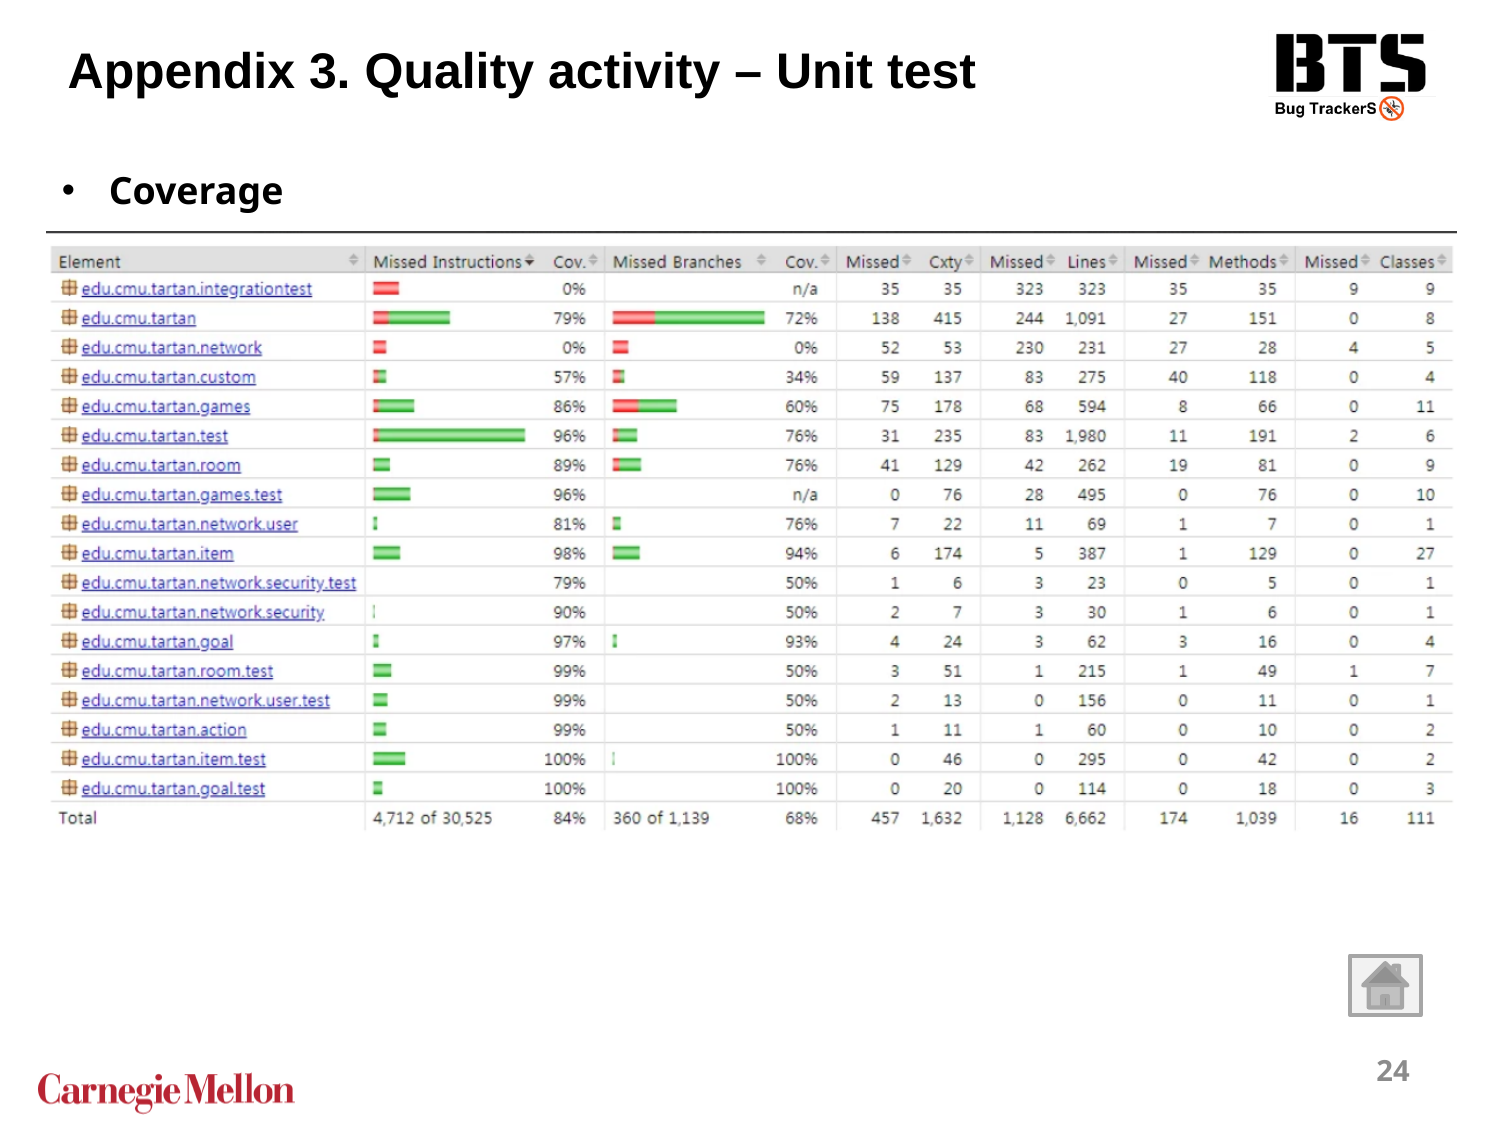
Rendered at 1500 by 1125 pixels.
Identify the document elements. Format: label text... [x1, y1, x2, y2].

text_box Coverage [47, 146, 309, 220]
picture [1263, 30, 1437, 127]
text_box Appendix 3. Quality activity – Unit test [53, 30, 1262, 106]
picture [35, 1068, 296, 1116]
text_box [1348, 954, 1423, 1017]
picture [45, 231, 1458, 836]
slide_number 24 [1074, 1042, 1425, 1103]
